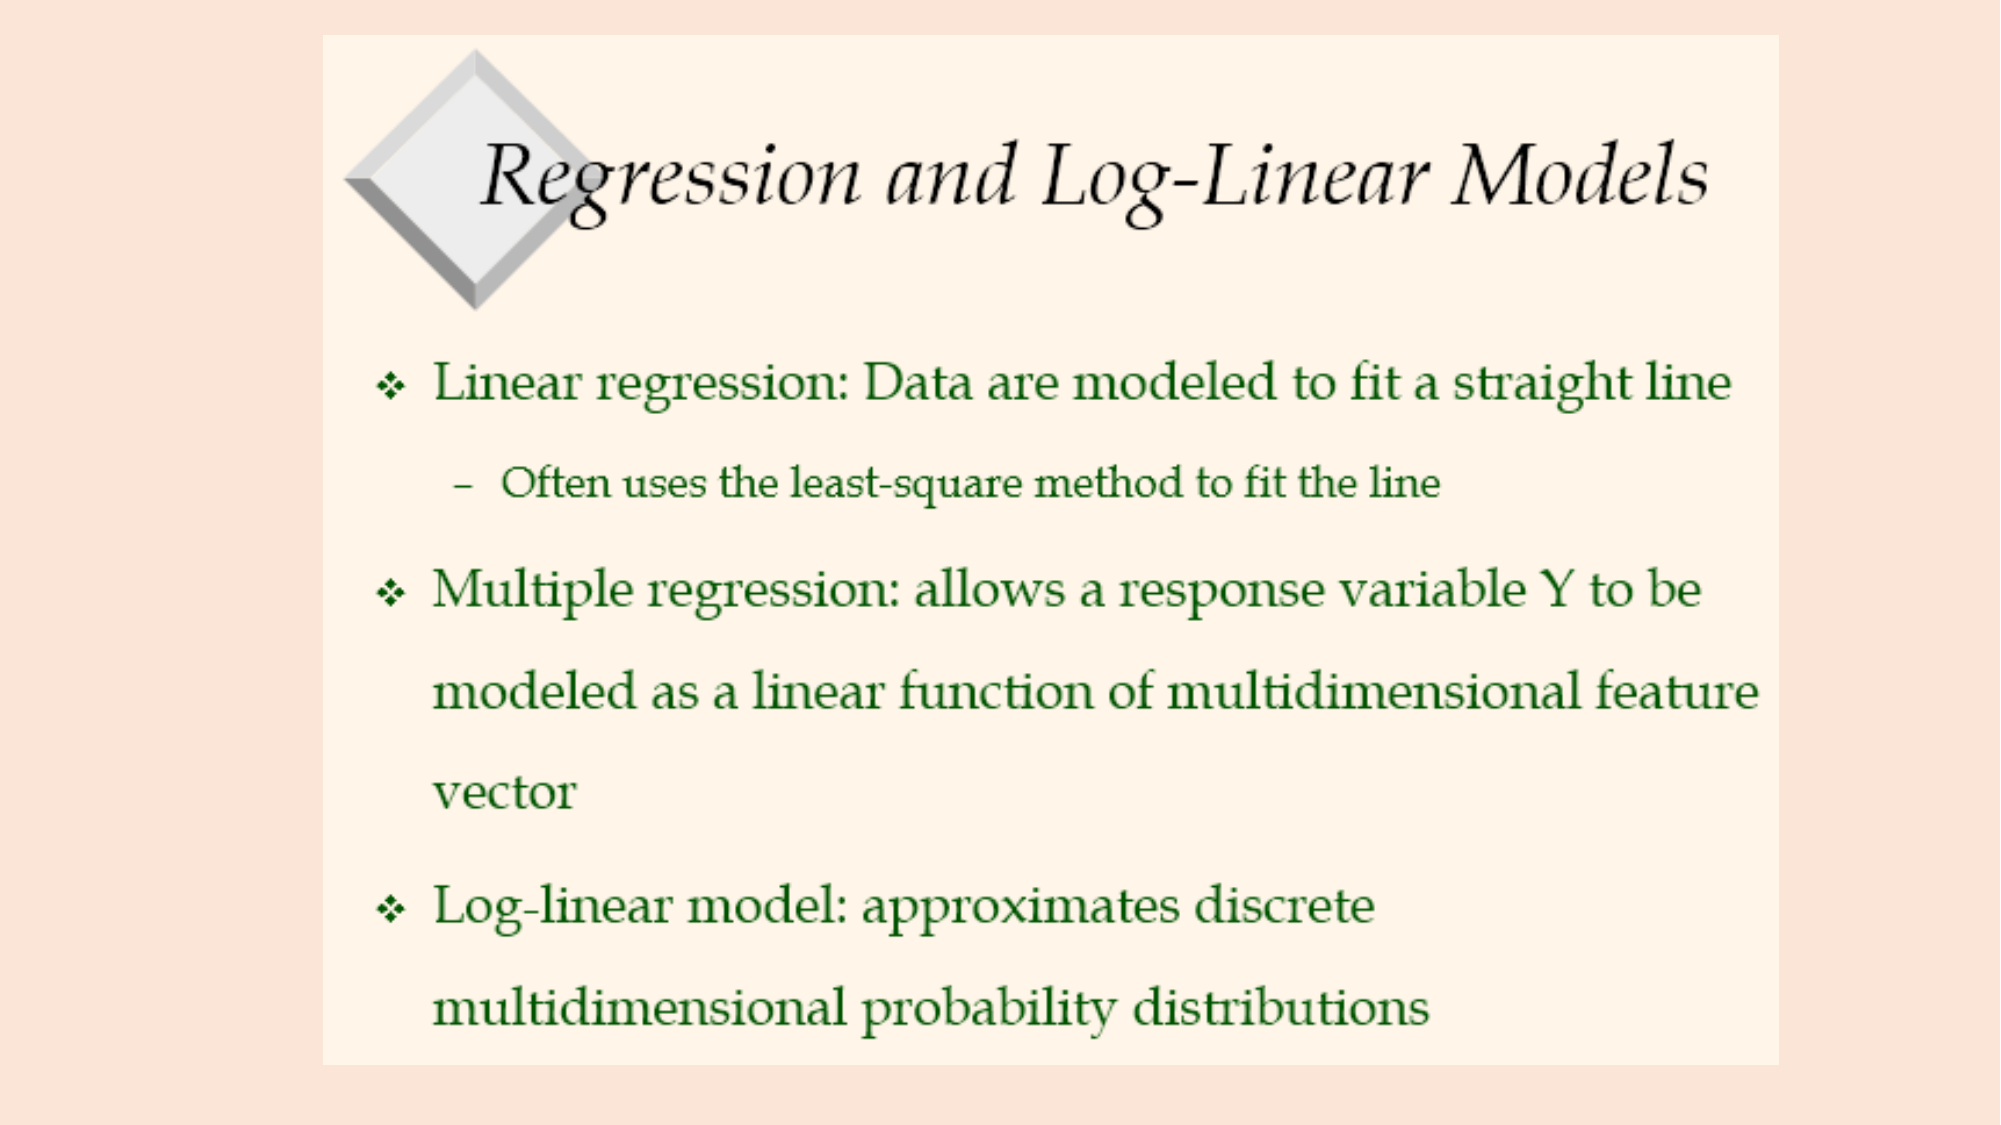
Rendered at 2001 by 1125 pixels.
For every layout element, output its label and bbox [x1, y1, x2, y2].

picture [323, 35, 1779, 1065]
